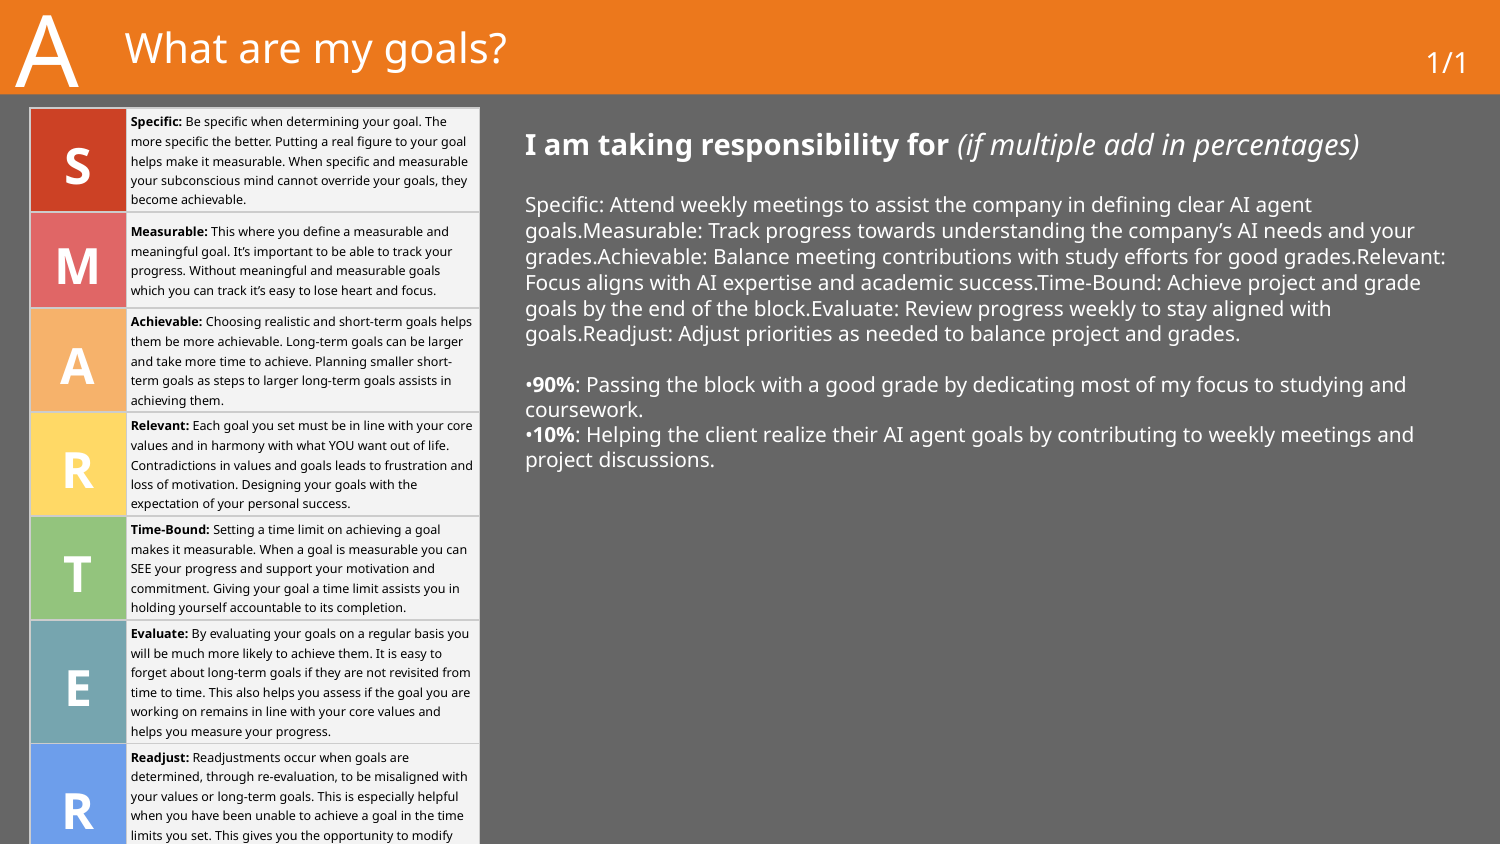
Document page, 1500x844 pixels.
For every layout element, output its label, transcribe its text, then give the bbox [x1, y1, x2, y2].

list Specific: Attend weekly meetings to assist the company in defining clear AI agent goals.Measurable: Track progress towards understanding the company’s AI needs and your grades.Achievable: Balance meeting contributions with study efforts for good grades.Relevant: Focus aligns with AI expertise and academic success.Time-Bound: Achieve project and grade goals by the end of the block.Evaluate: Review progress weekly to stay aligned with goals.Readjust: Adjust priorities as needed to balance project and grades. 90%: Passing the block with a good grade by dedicating most of my focus to studying and coursework. 10%: Helping the client realize their AI agent goals by contributing to weekly meetings and project discussions. [510, 176, 1470, 813]
title What are my goals? [109, 0, 1010, 94]
table_cell Achievable: Choosing realistic and short-term goals helps them be more achievable. Long-term goals can be larger and take more time to achieve. Planning smaller short-term goals as steps to larger long-term goals assists in achieving them. [127, 309, 479, 411]
table_cell R [31, 413, 126, 515]
table_cell T [31, 517, 126, 619]
table_header Specific: Be specific when determining your goal. The more specific the better. Putting a real figure to your goal helps make it measurable. When specific and measurable your subconscious mind cannot override your goals, they become achievable. [127, 109, 479, 211]
table_cell Readjust: Readjustments occur when goals are determined, through re-evaluation, to be misaligned with your values or long-term goals. This is especially helpful when you have been unable to achieve a goal in the time limits you set. This gives you the opportunity to modify your approach and increase your chances of success. [127, 744, 479, 844]
title A [0, 0, 95, 94]
table_header S [31, 109, 126, 211]
table_cell E [31, 621, 126, 743]
table_cell A [31, 309, 126, 411]
subtitle I am taking responsibility for (if multiple add in percentages) [510, 109, 1470, 176]
table_cell Measurable: This where you define a measurable and meaningful goal. It’s important to be able to track your progress. Without meaningful and measurable goals which you can track it’s easy to lose heart and focus. [127, 213, 479, 307]
table_cell R [31, 744, 126, 844]
table_cell Relevant: Each goal you set must be in line with your core values and in harmony with what YOU want out of life. Contradictions in values and goals leads to frustration and loss of motivation. Designing your goals with the expectation of your personal success. [127, 413, 479, 515]
title 1/1 [1159, 0, 1485, 94]
table_cell M [31, 213, 126, 307]
table_cell Time-Bound: Setting a time limit on achieving a goal makes it measurable. When a goal is measurable you can SEE your progress and support your motivation and commitment. Giving your goal a time limit assists you in holding yourself accountable to its completion. [127, 517, 479, 619]
table_cell Evaluate: By evaluating your goals on a regular basis you will be much more likely to achieve them. It is easy to forget about long-term goals if they are not revisited from time to time. This also helps you assess if the goal you are working on remains in line with your core values and helps you measure your progress. [127, 621, 479, 743]
